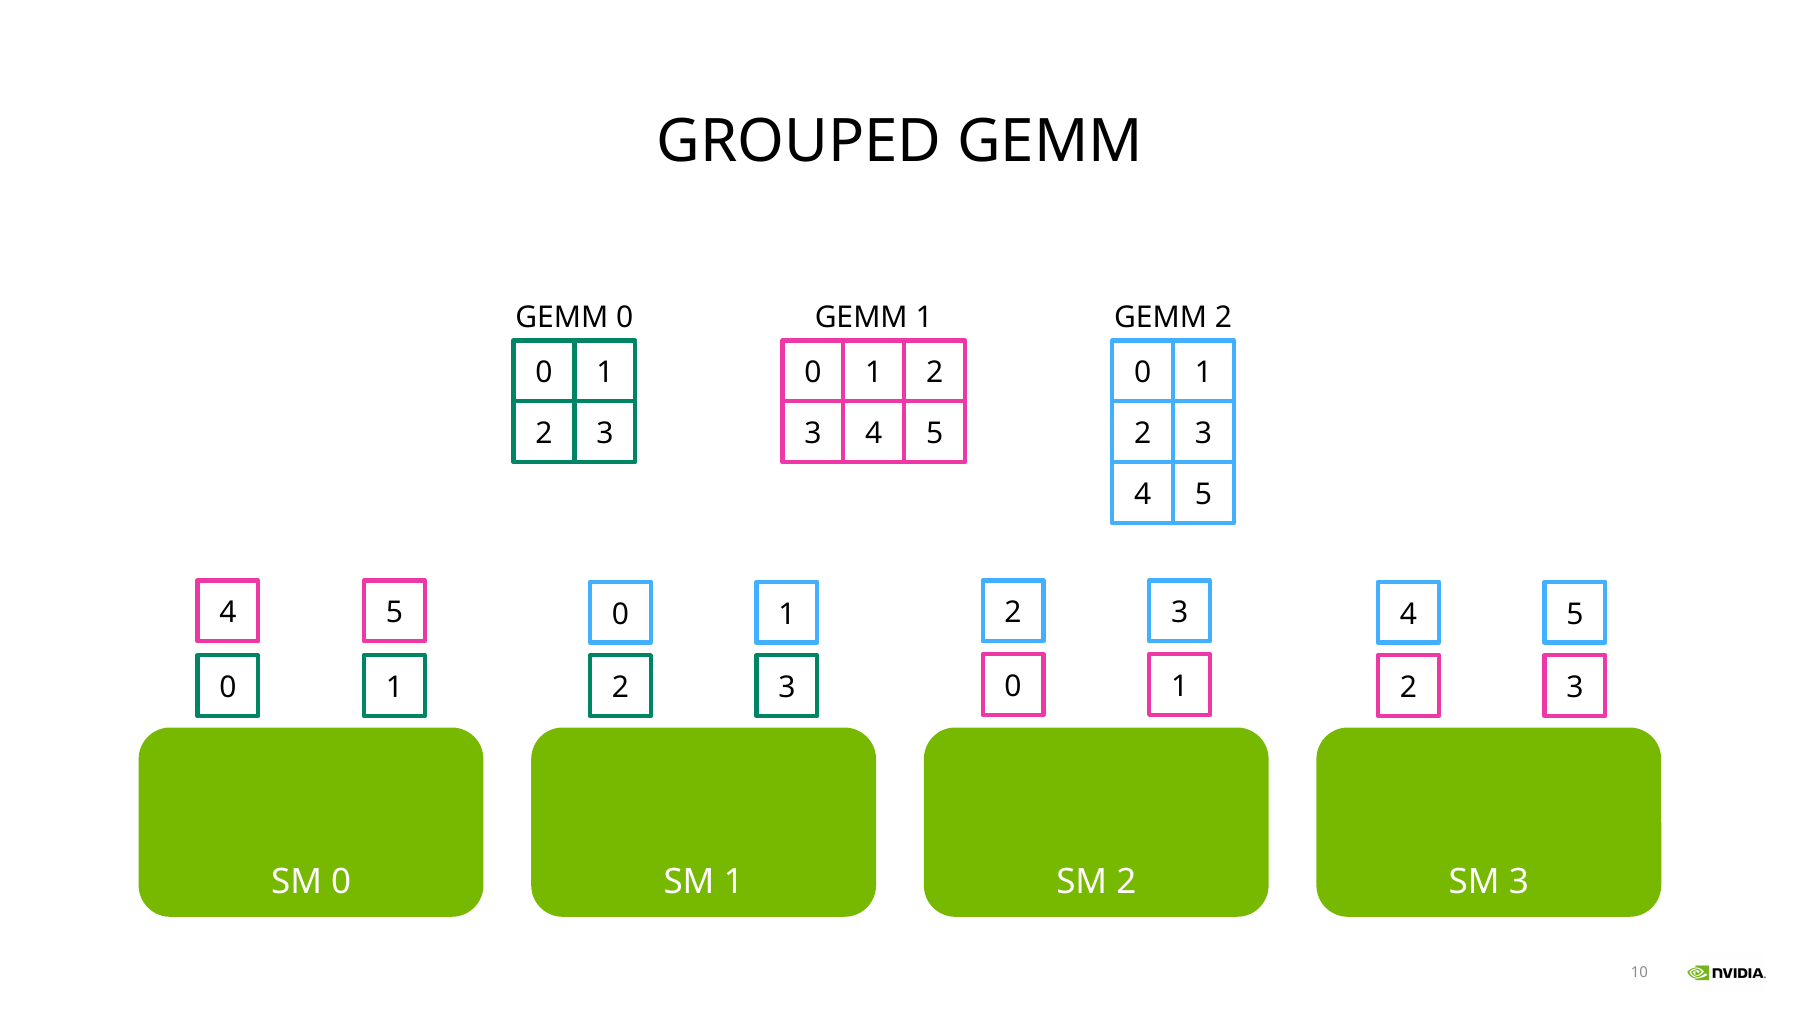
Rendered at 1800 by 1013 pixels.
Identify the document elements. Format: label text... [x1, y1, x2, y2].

text_box 1 [1147, 652, 1212, 717]
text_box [485, 293, 664, 463]
text_box 5 [362, 578, 427, 643]
text_box 3 [1542, 653, 1607, 718]
text_box 0 [195, 653, 260, 718]
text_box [138, 727, 1662, 918]
title Grouped GEMM [81, 85, 1719, 183]
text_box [782, 293, 966, 463]
text_box 4 [1376, 580, 1441, 645]
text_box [1084, 293, 1263, 524]
text_box 4 [195, 578, 260, 643]
text_box 2 [981, 578, 1046, 643]
text_box 1 [362, 653, 427, 718]
text_box 0 [588, 580, 653, 645]
text_box 5 [1542, 580, 1607, 645]
text_box 0 [981, 652, 1046, 717]
text_box 3 [1147, 578, 1212, 643]
text_box 3 [754, 653, 819, 718]
text_box 2 [1376, 653, 1441, 718]
text_box 1 [754, 580, 819, 645]
text_box 2 [588, 653, 653, 718]
picture [1687, 953, 1766, 993]
